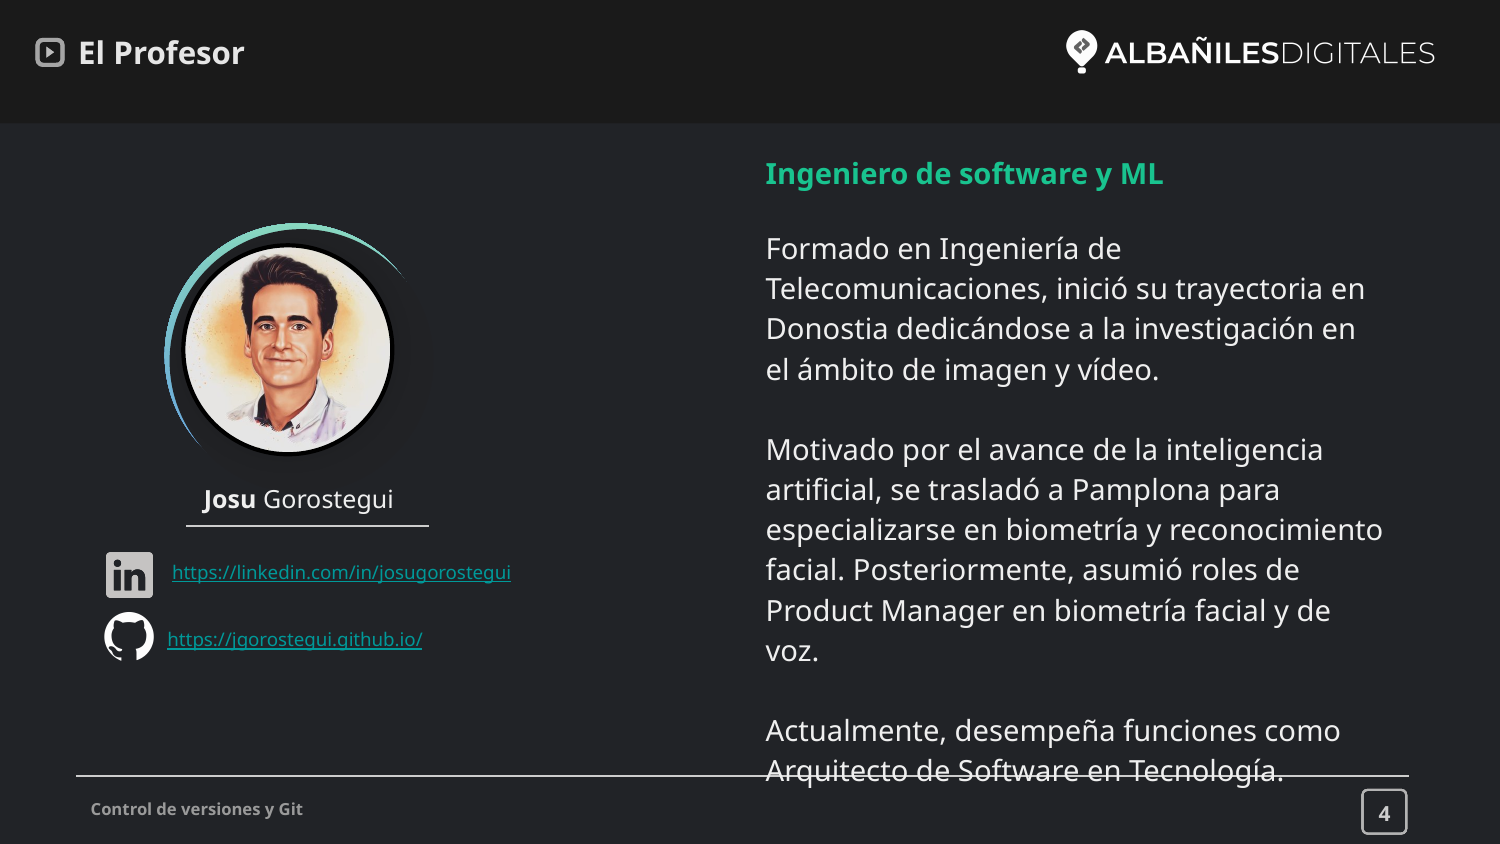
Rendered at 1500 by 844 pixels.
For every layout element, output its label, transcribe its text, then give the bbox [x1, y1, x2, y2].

picture [183, 245, 393, 455]
picture [102, 609, 157, 664]
text_box Josu Gorostegui [186, 501, 412, 519]
title El Profesor [63, 18, 934, 80]
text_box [164, 223, 434, 494]
picture [106, 551, 153, 598]
picture [1066, 30, 1439, 74]
text_box https://linkedin.com/in/josugorostegui [172, 554, 601, 593]
list Ingeniero de software y ML Formado en Ingeniería de Telecomunicaciones, inició su trayectoria en Donostia dedicándose a la investigación en el ámbito de imagen y vídeo. Motivado por el avance de la inteligencia artificial, se trasladó a Pamplona para especializarse en biometría y reconocimiento facial. Posteriormente, asumió roles de Product Manager en biometría facial y de voz. Actualmente, desempeña funciones como Arquitecto de Software en Tecnología. [750, 140, 1402, 756]
slide_number 4 [1352, 785, 1417, 831]
text_box https://jgorostegui.github.io/ [167, 621, 431, 660]
